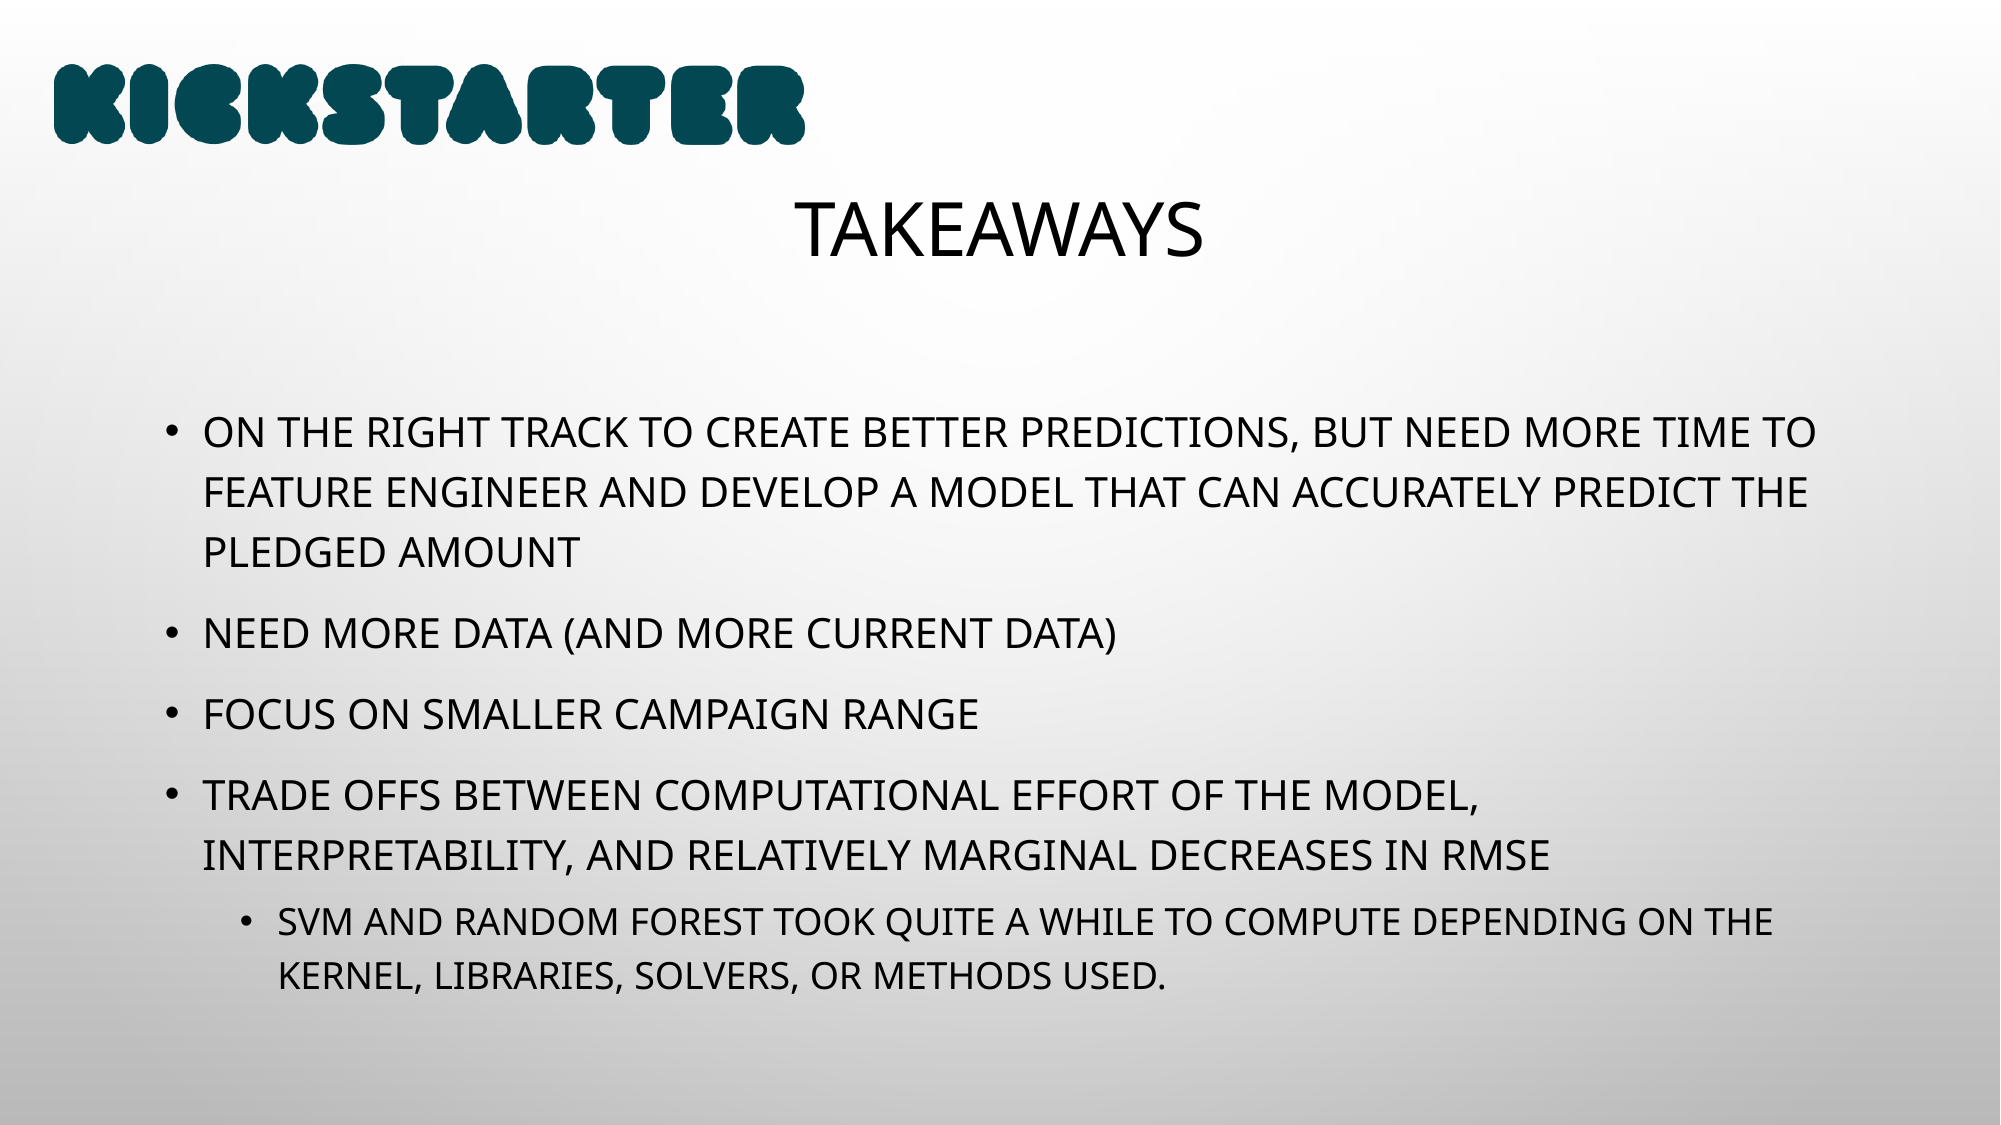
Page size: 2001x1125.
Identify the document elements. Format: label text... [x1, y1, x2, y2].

list On the right track to create better predictions, but need more time to feature engineer and develop a model that can accurately predict the Pledged Amount Need more data (and more current data) Focus on smaller campaign range trade offs between computational effort of the model, interpretability, and relatively marginal decreases in RMSE SVM and Random Forest took quite a while to compute depending on the kernel, libraries, solvers, or methods used. [149, 388, 1851, 950]
picture [0, 0, 2000, 1125]
title Takeaways [149, 101, 1851, 364]
